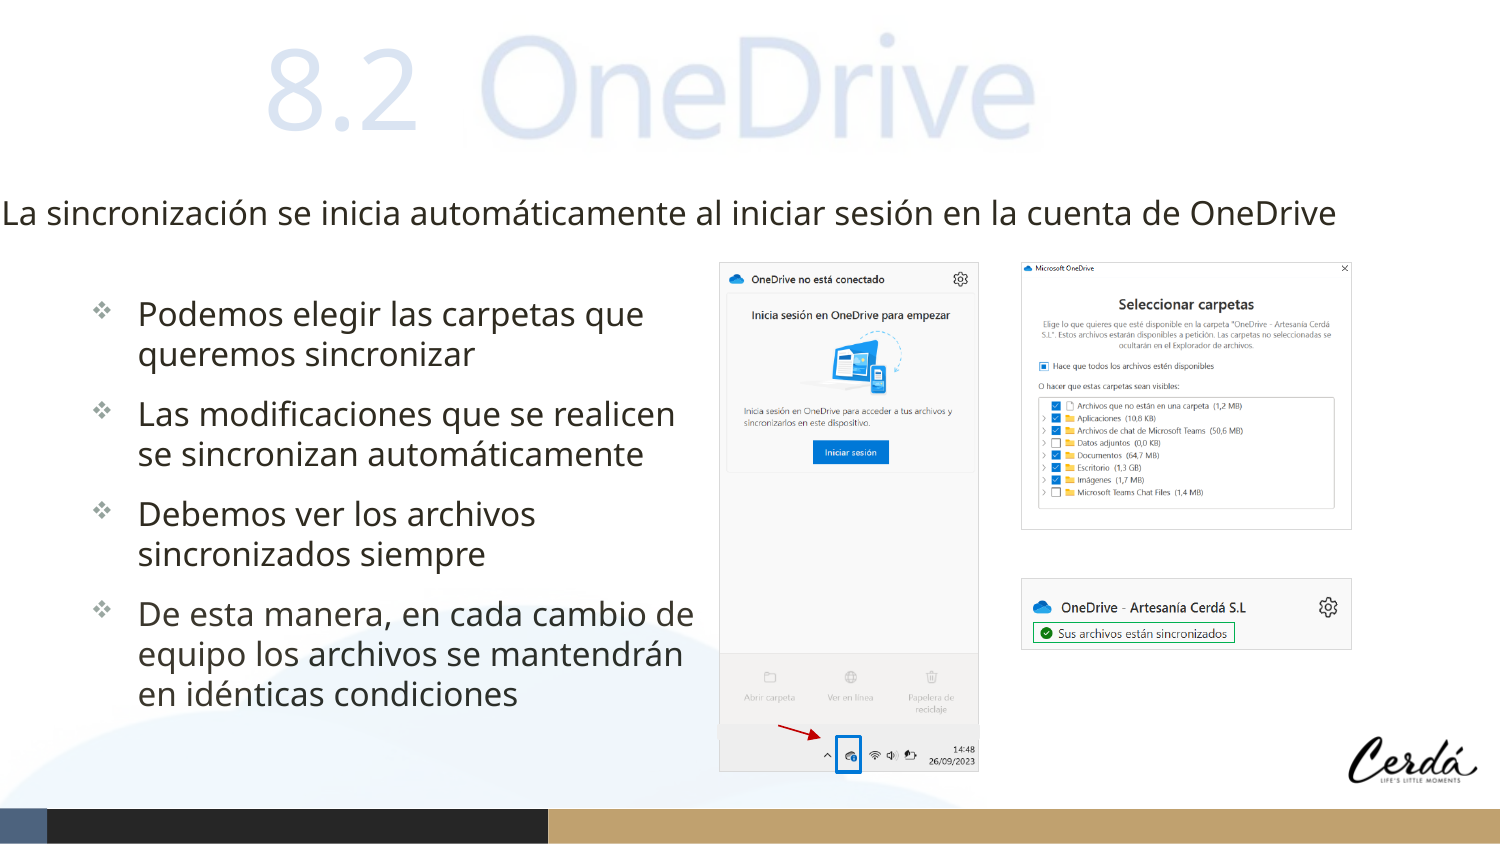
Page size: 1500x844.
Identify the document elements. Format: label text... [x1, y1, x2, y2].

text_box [777, 725, 822, 739]
picture [1020, 262, 1353, 530]
text_box Podemos elegir las carpetas que queremos sincronizar d Las modificaciones que se realicen se sincronizan automáticamente d Debemos ver los archivos sincronizados siempre d De esta manera, en cada cambio de equipo los archivos se mantendrán en idénticas condiciones [76, 286, 712, 587]
picture [463, 15, 1058, 159]
picture [1340, 728, 1486, 794]
text_box 8.2 [248, 10, 481, 161]
picture [1020, 578, 1353, 650]
picture [0, 262, 987, 808]
text_box La sincronización se inicia automáticamente al iniciar sesión en la cuenta de OneDrive [0, 184, 1355, 240]
